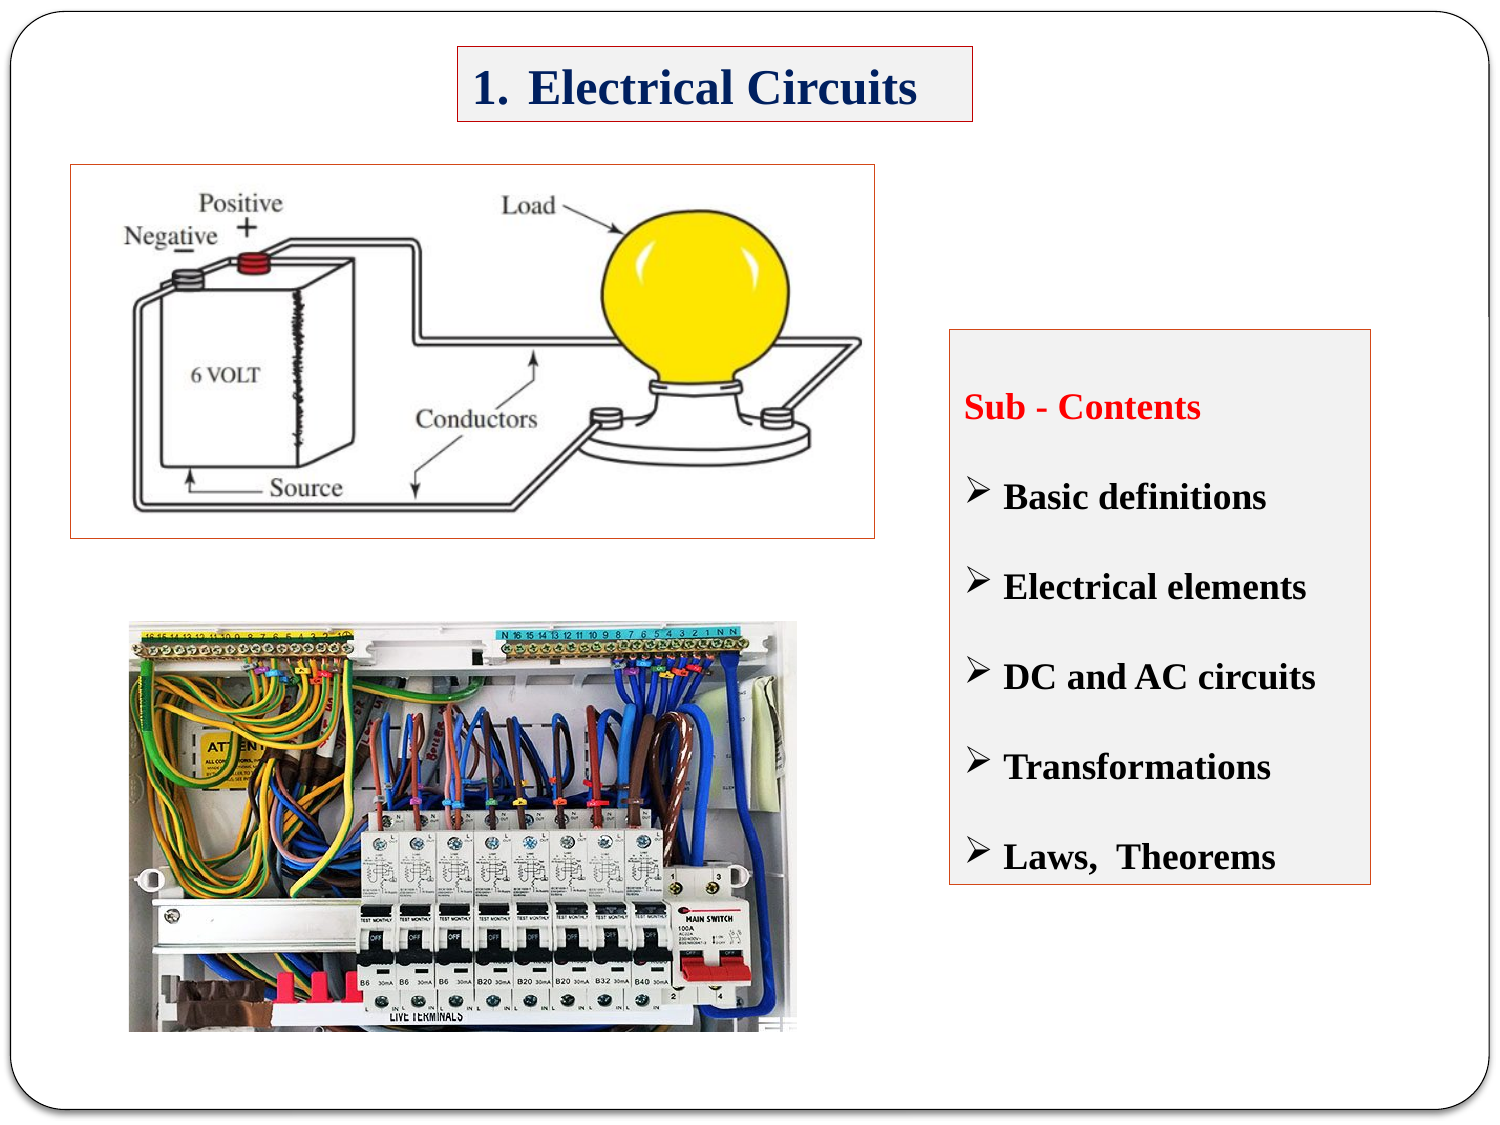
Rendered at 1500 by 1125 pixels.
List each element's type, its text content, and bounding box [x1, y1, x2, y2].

picture [128, 620, 798, 1032]
text_box Sub - Contents Basic definitions Electrical elements DC and AC circuits Transformations Laws, Theorems [949, 329, 1371, 885]
text_box Electrical Circuits [457, 46, 973, 122]
picture [70, 163, 875, 540]
